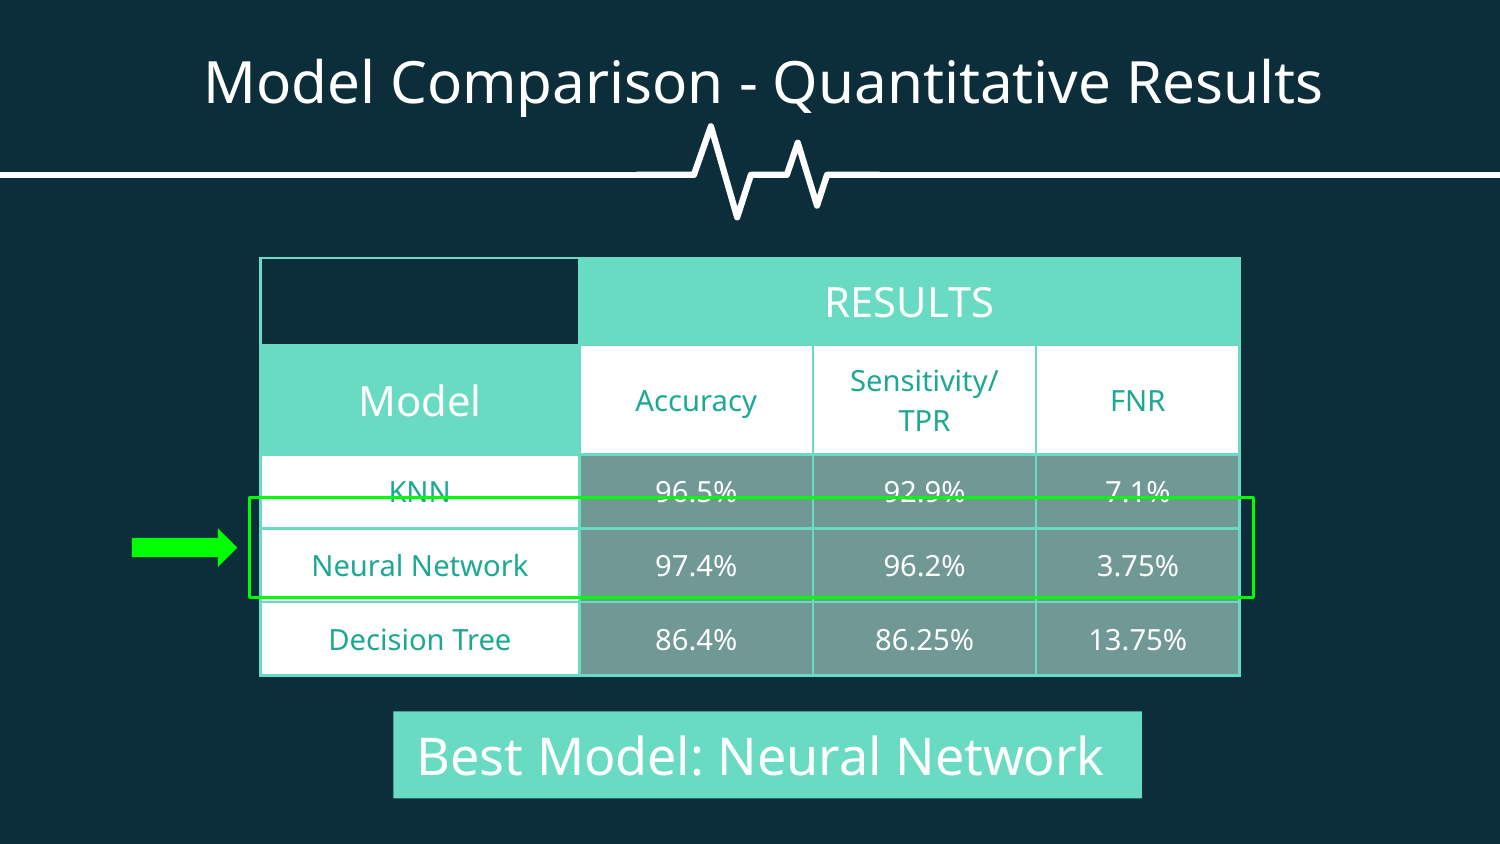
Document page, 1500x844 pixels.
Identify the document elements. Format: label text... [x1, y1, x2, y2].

table_cell Model [262, 346, 578, 453]
text_box [249, 497, 1254, 598]
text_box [0, 126, 1500, 218]
table_cell Decision Tree [262, 603, 578, 674]
table_cell 13.75% [1037, 603, 1238, 674]
text_box [131, 528, 238, 567]
table_cell Accuracy [581, 346, 812, 453]
table_cell 86.25% [814, 603, 1035, 674]
table_cell 86.4% [581, 603, 812, 674]
table_cell FNR [1037, 346, 1238, 453]
table_header RESULTS [581, 259, 1238, 344]
table_cell Sensitivity/ TPR [814, 346, 1035, 453]
table_cell 96.5% [581, 456, 812, 497]
table_cell 92.9% [814, 456, 1035, 497]
table_header [262, 259, 578, 344]
table_cell KNN [262, 456, 578, 497]
title Best Model: Neural Network [393, 711, 1142, 799]
subtitle Model Comparison - Quantitative Results [89, 0, 1438, 124]
table_cell 7.1% [1037, 456, 1238, 497]
